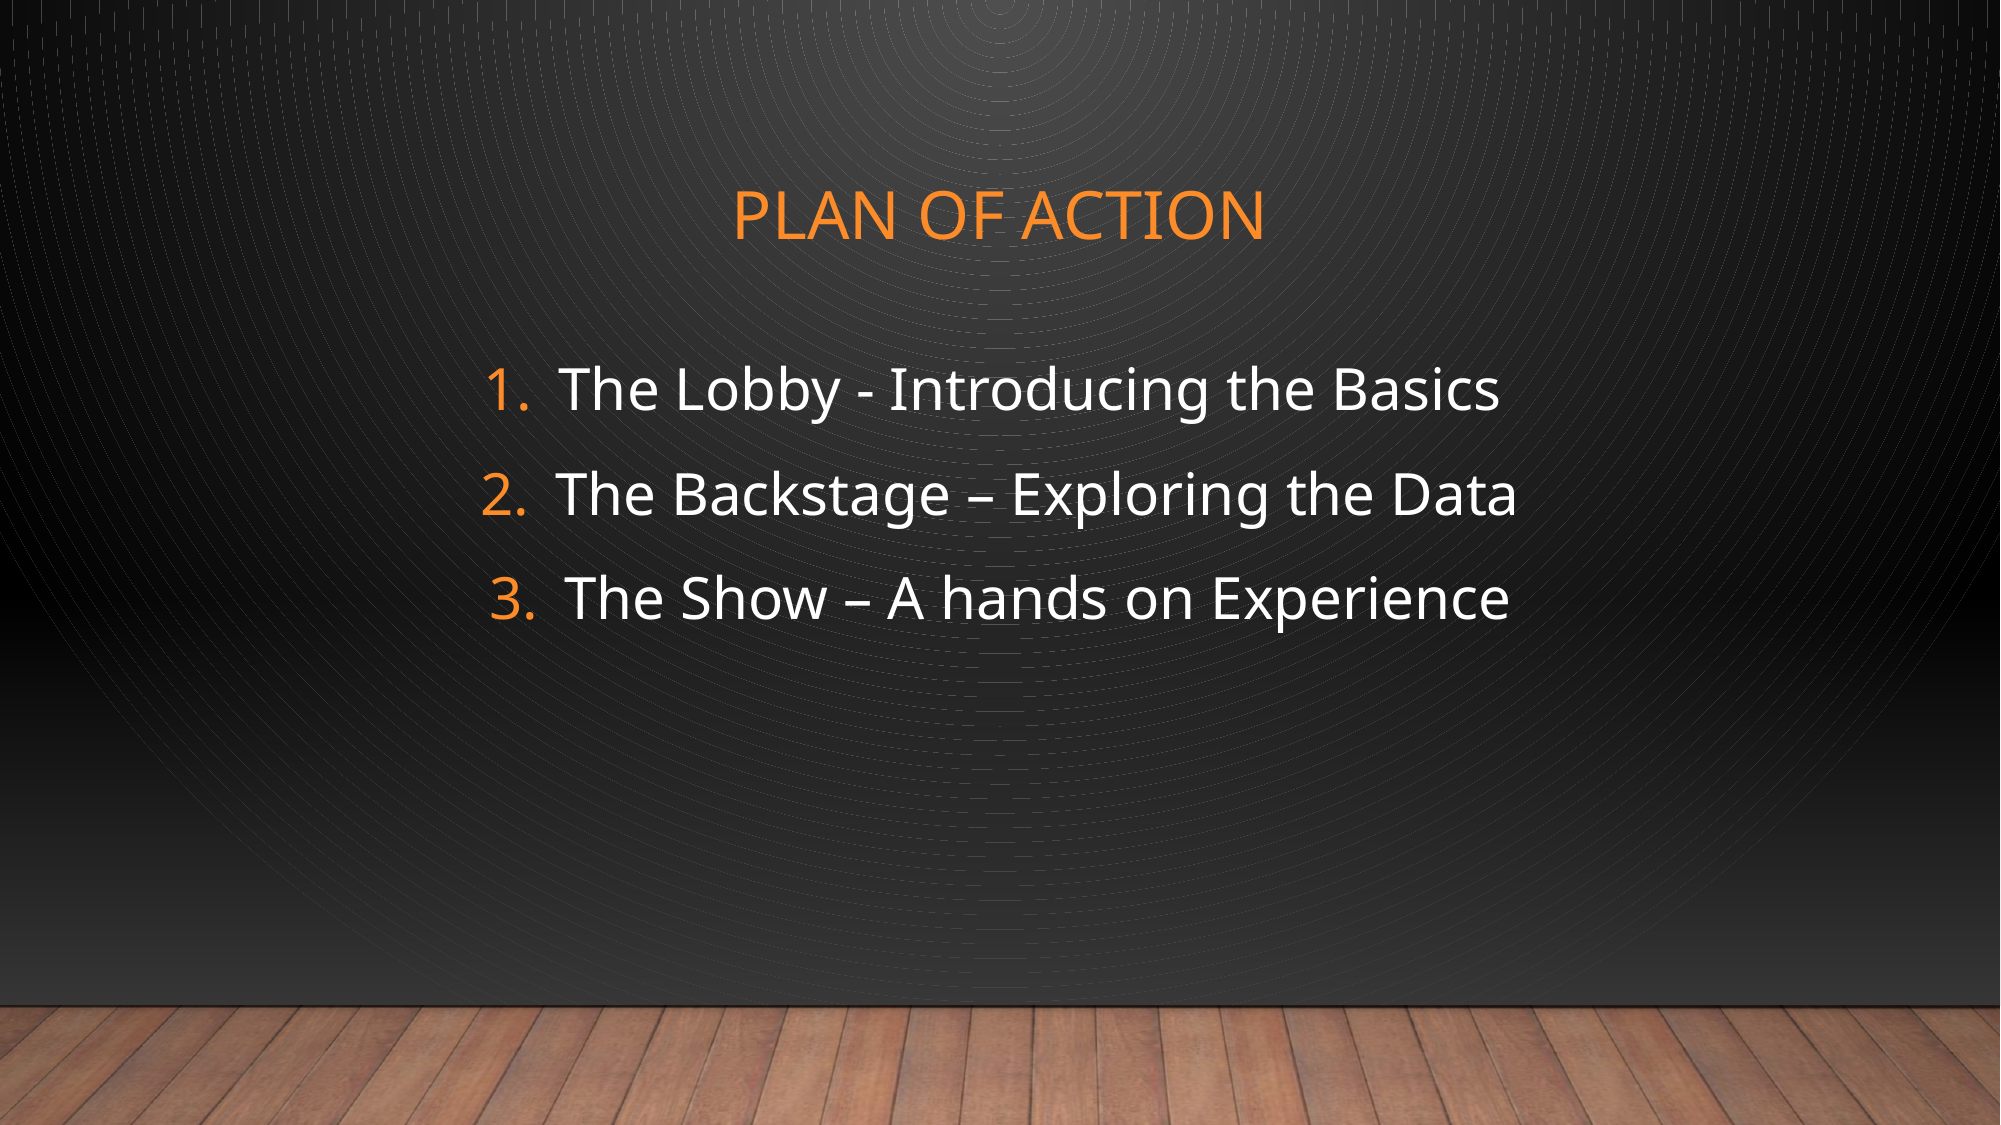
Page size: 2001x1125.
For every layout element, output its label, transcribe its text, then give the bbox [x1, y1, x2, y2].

list The Lobby - Introducing the Basics The Backstage – Exploring the Data The Show – A hands on Experience [238, 330, 1763, 897]
title Plan of Action [238, 131, 1763, 305]
picture [0, 1005, 2000, 1125]
